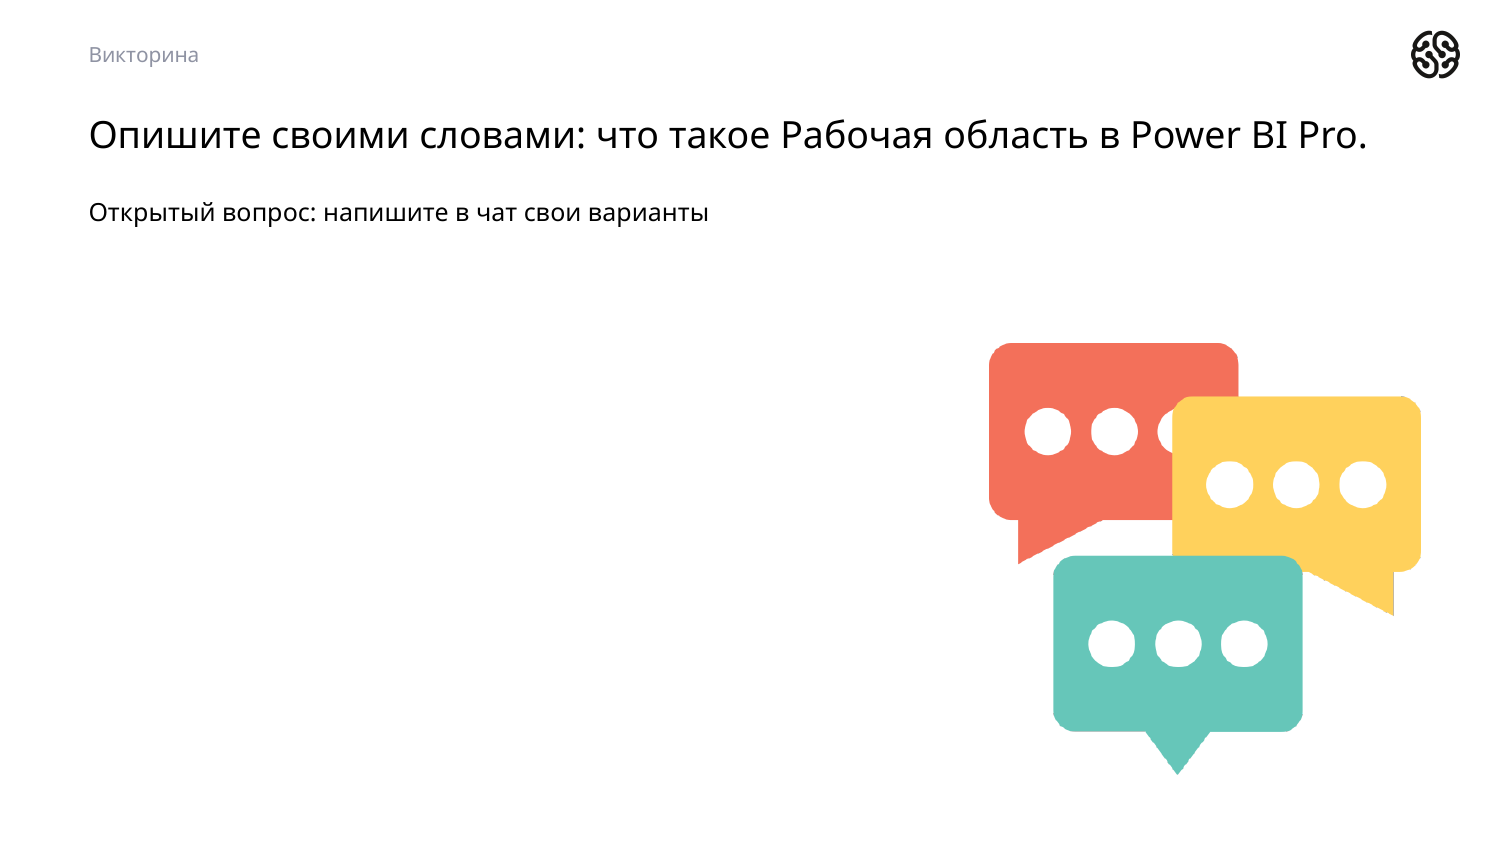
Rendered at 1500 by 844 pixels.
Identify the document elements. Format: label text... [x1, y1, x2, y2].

subtitle Викторина [88, 24, 1066, 84]
subtitle Открытый вопрос: напишите в чат свои варианты [88, 0, 1412, 455]
picture [1412, 30, 1460, 79]
picture [989, 343, 1421, 775]
